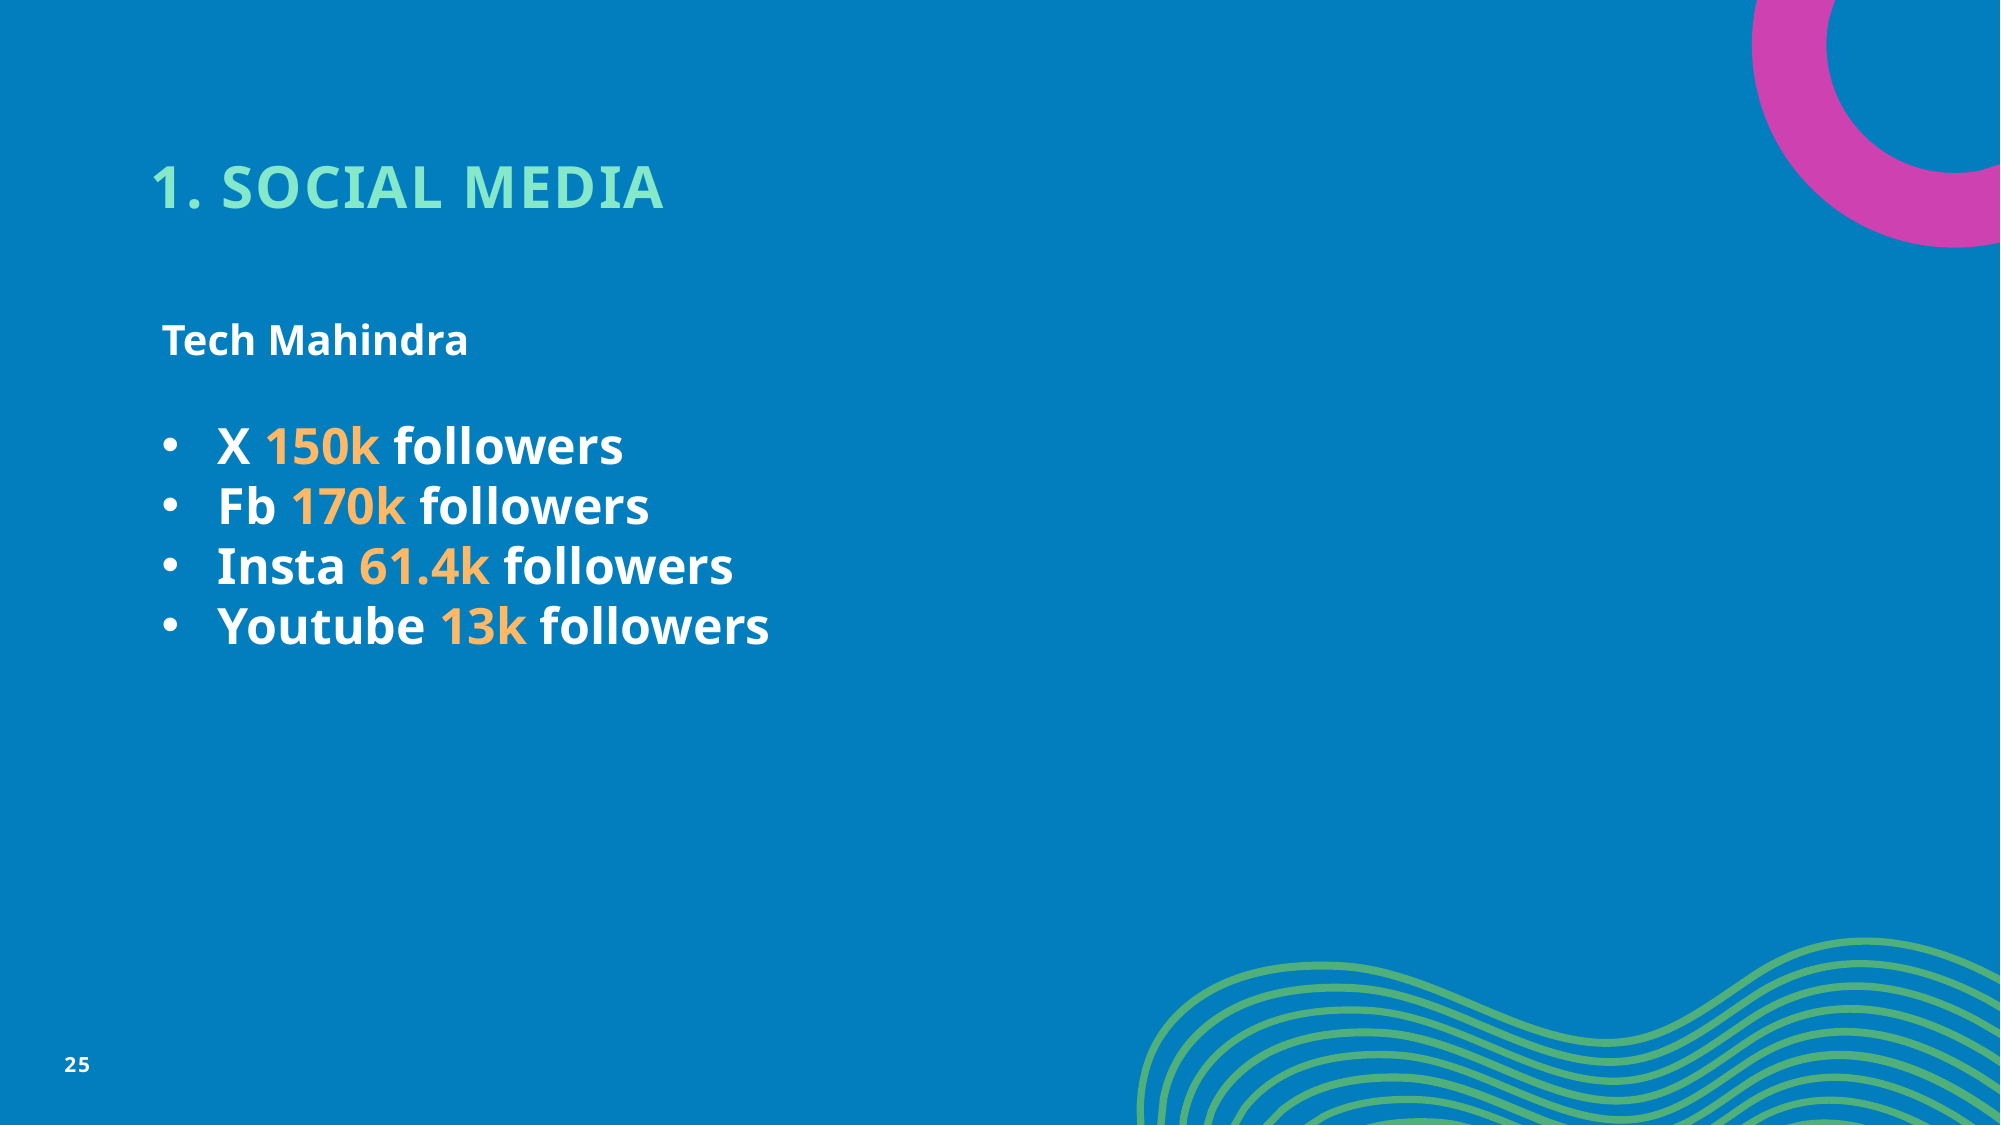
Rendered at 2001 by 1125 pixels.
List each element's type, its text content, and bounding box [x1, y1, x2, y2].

title 1. Social media [135, 28, 1144, 342]
text_box Tech Mahindra X 150k followers Fb 170k followers Insta 61.4k followers Youtube 13k followers [146, 306, 1151, 712]
slide_number 25 [49, 1043, 147, 1086]
text_box [1136, 937, 2000, 1125]
text_box [1750, 0, 2000, 249]
